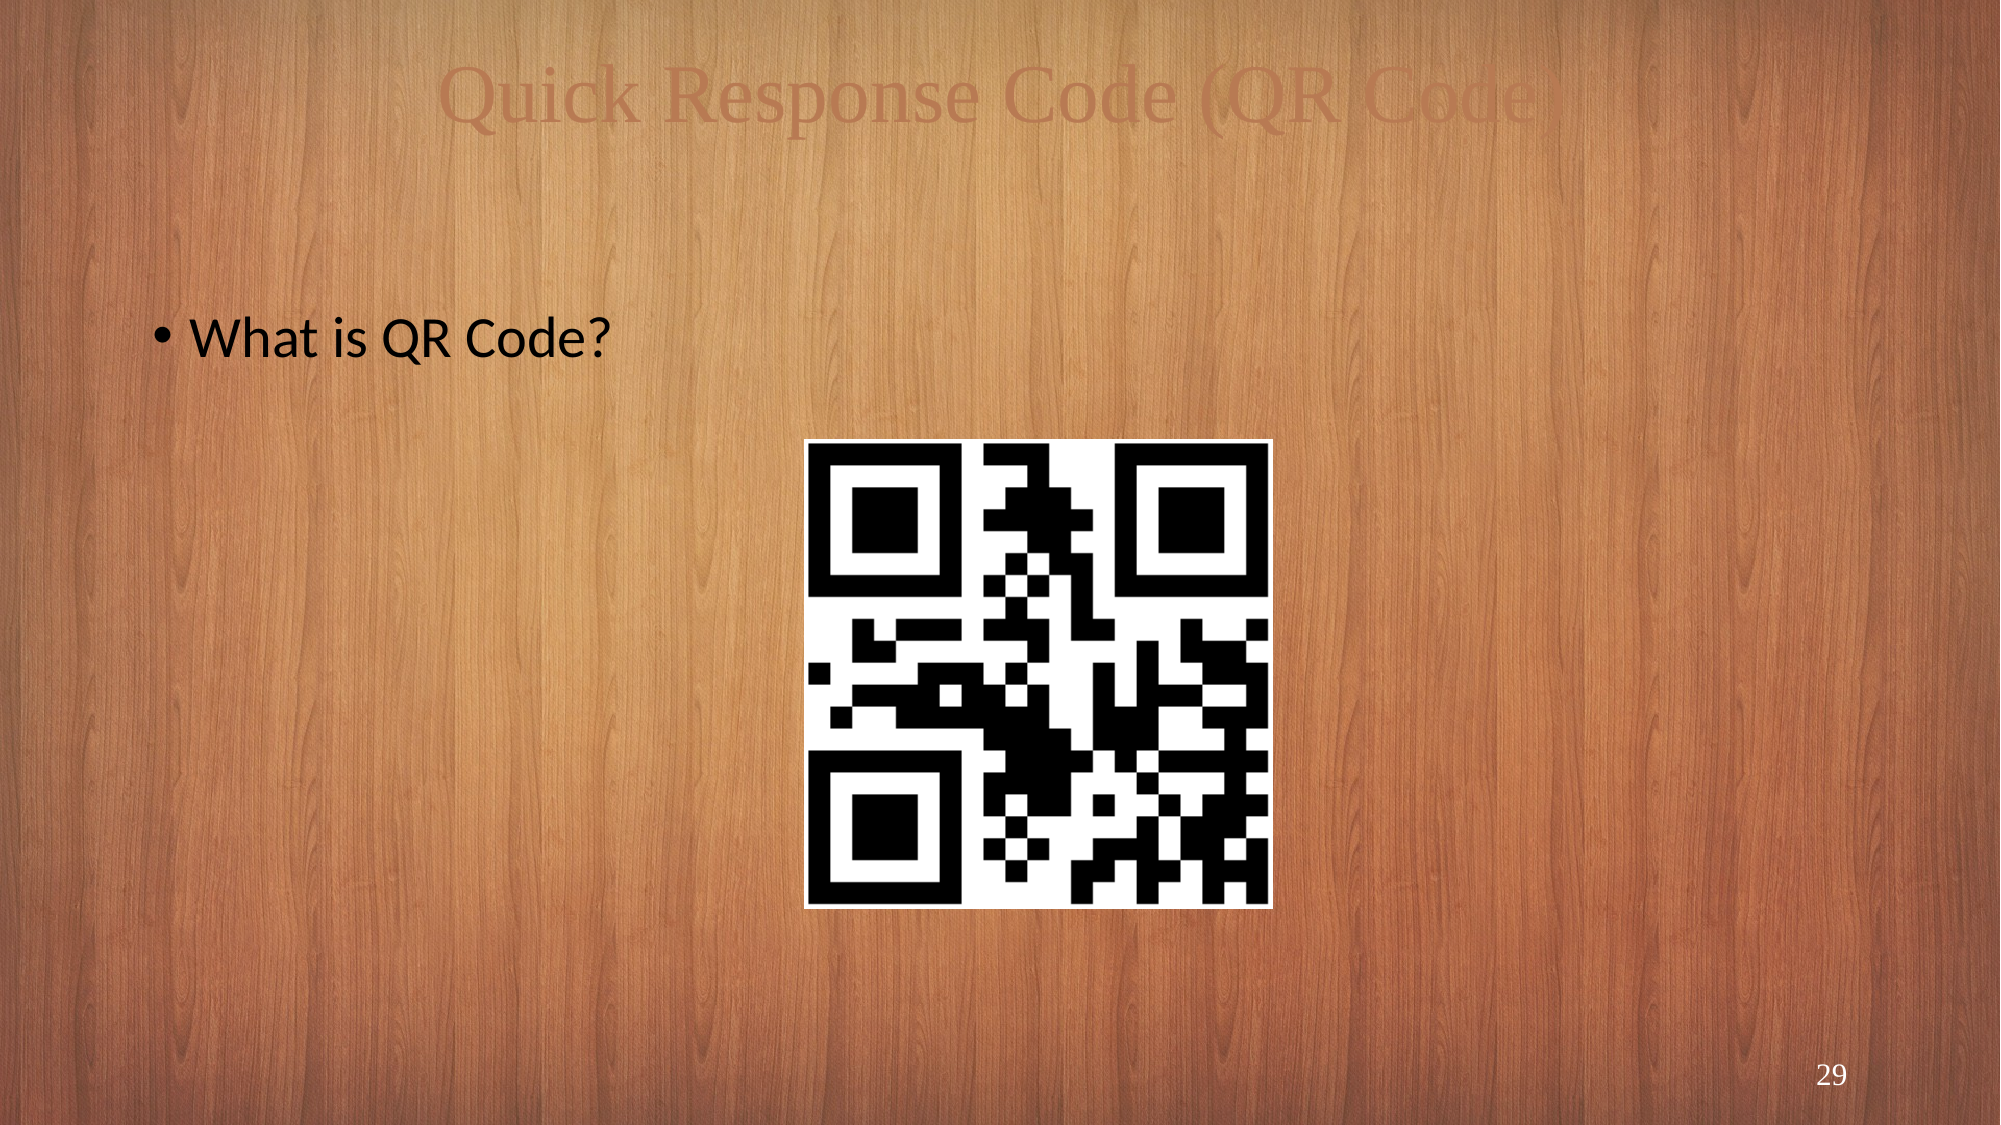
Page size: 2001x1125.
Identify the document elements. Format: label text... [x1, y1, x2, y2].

title Quick Response Code (QR Code) [140, 0, 1866, 179]
list What is QR Code? [137, 299, 1863, 1014]
slide_number 29 [1325, 1042, 1863, 1103]
picture [804, 439, 1273, 909]
